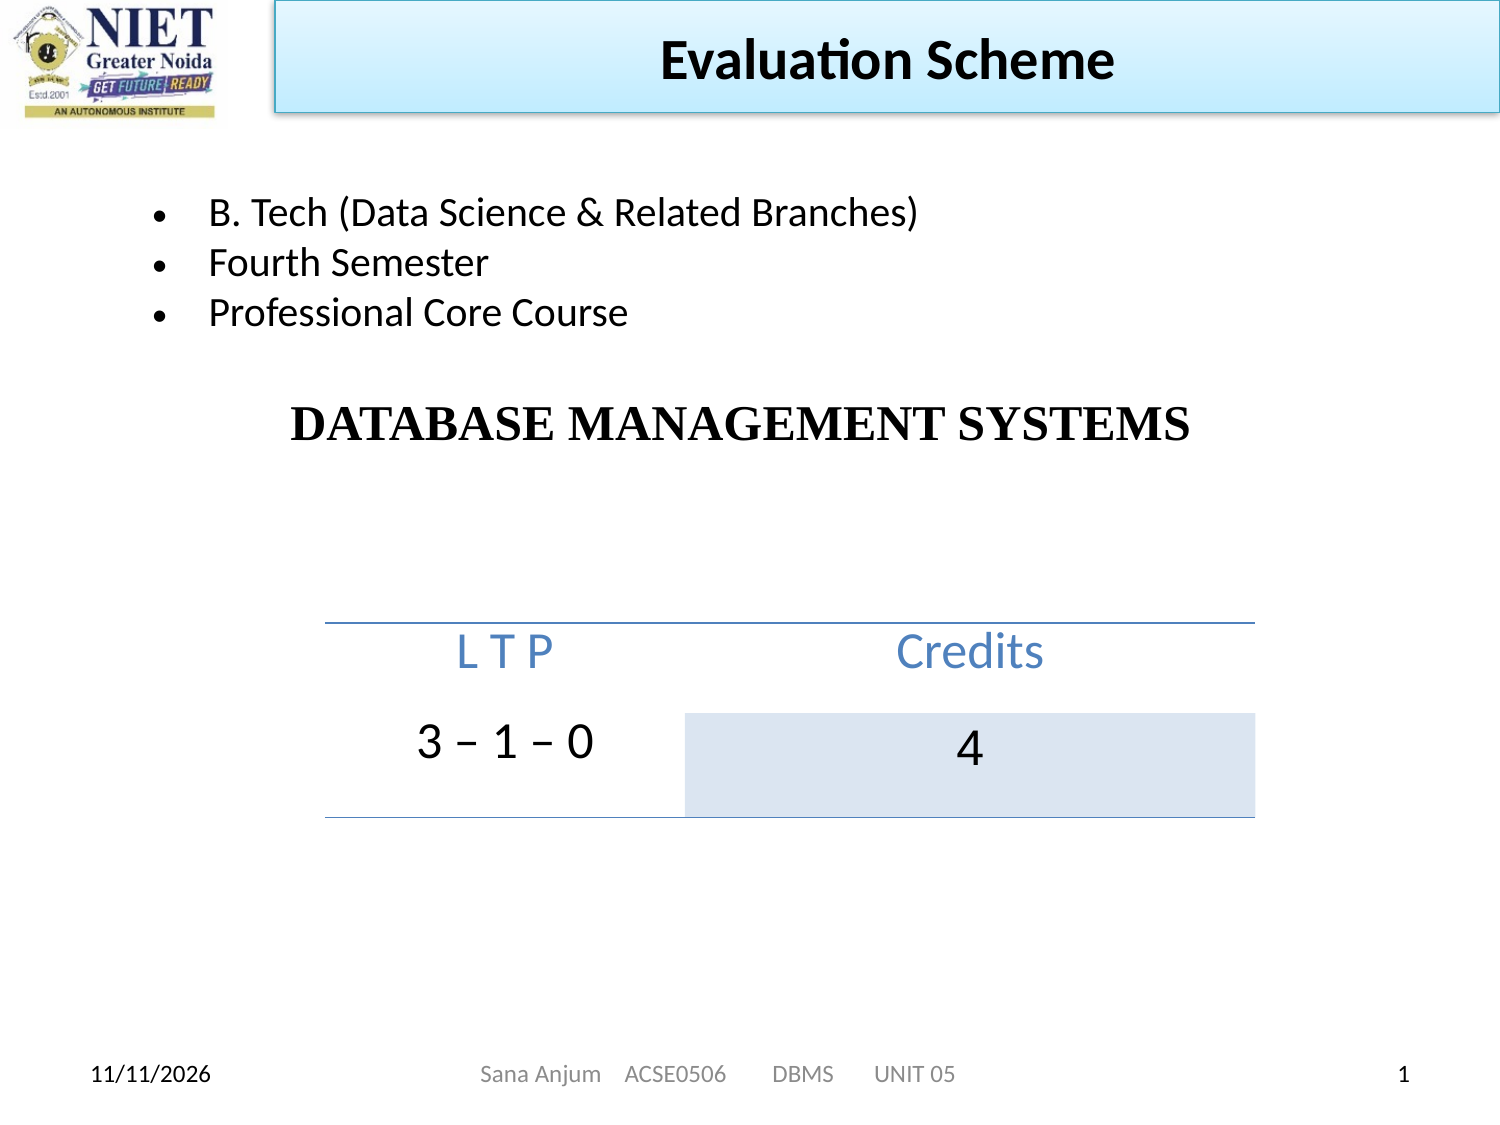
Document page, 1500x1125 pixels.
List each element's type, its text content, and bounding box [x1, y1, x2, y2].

footer Sana Anjum ACSE0506 DBMS UNIT 05 [450, 1042, 988, 1103]
text_box B. Tech (Data Science & Related Branches) Fourth Semester Professional Core Course DATABASE MANAGEMENT SYSTEMS [137, 187, 1333, 818]
picture [0, 0, 228, 130]
slide_number 1 [1074, 1042, 1425, 1103]
text_box Evaluation Scheme [274, 0, 1500, 113]
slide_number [75, 1042, 425, 1103]
